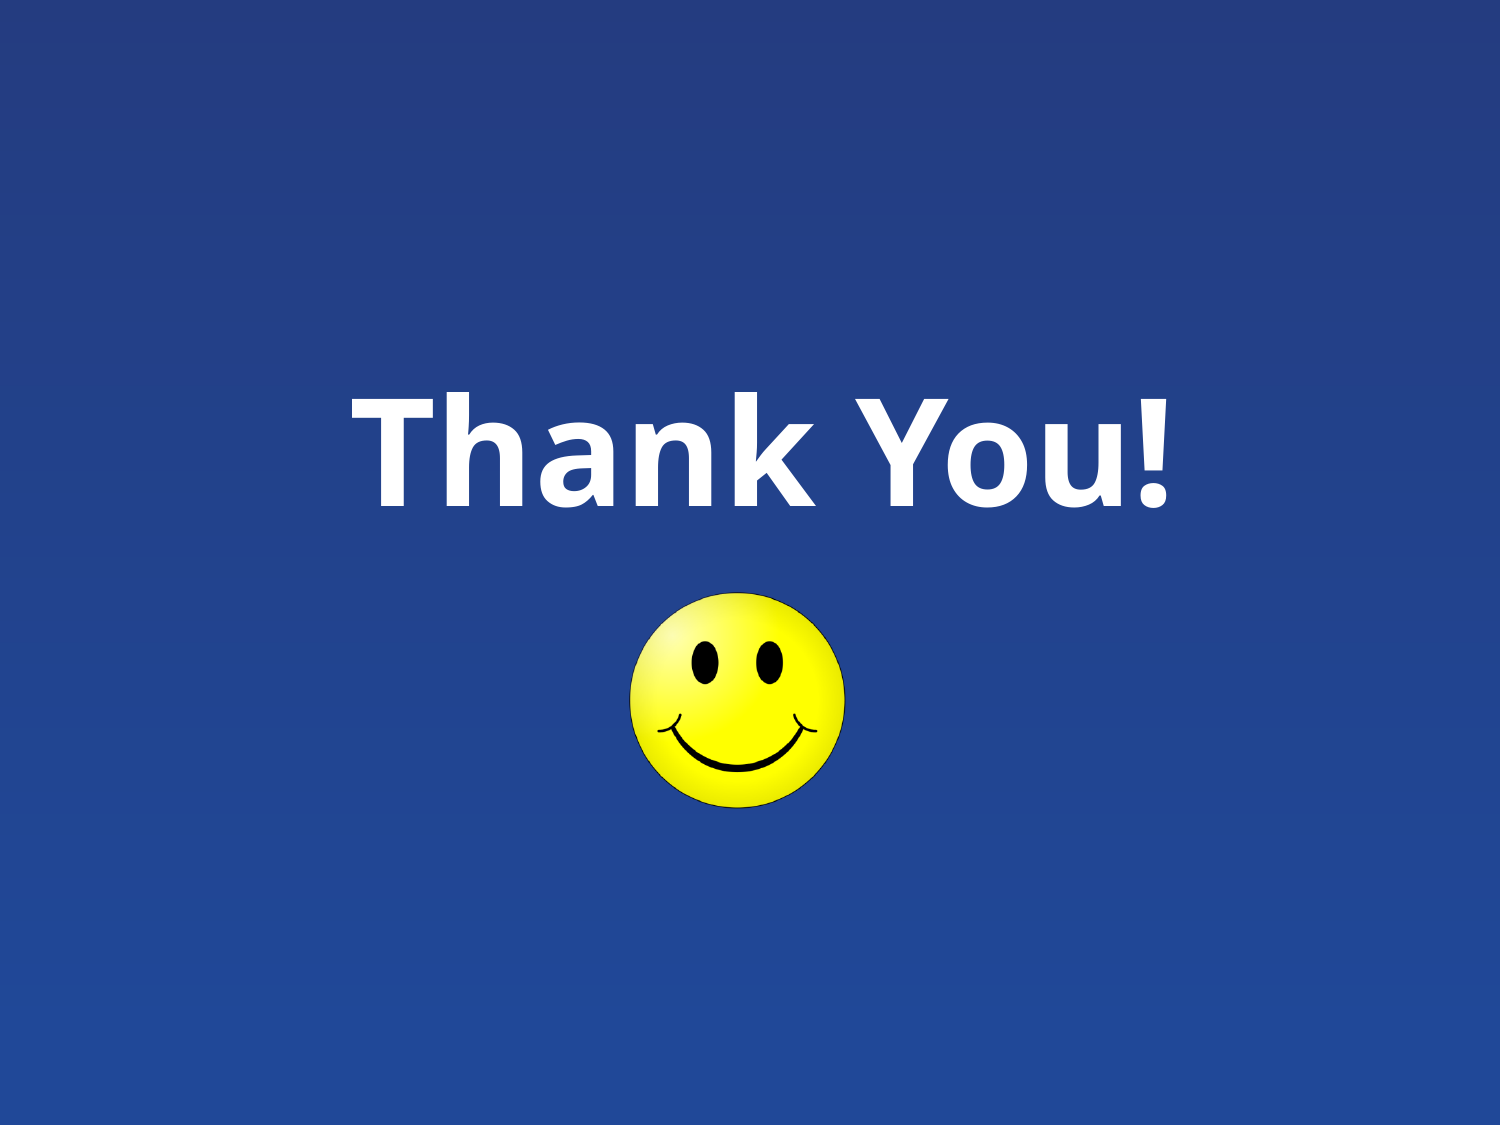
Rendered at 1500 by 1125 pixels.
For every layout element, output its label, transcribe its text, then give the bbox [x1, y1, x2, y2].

title Thank You! [124, 424, 1401, 649]
picture [624, 587, 851, 813]
